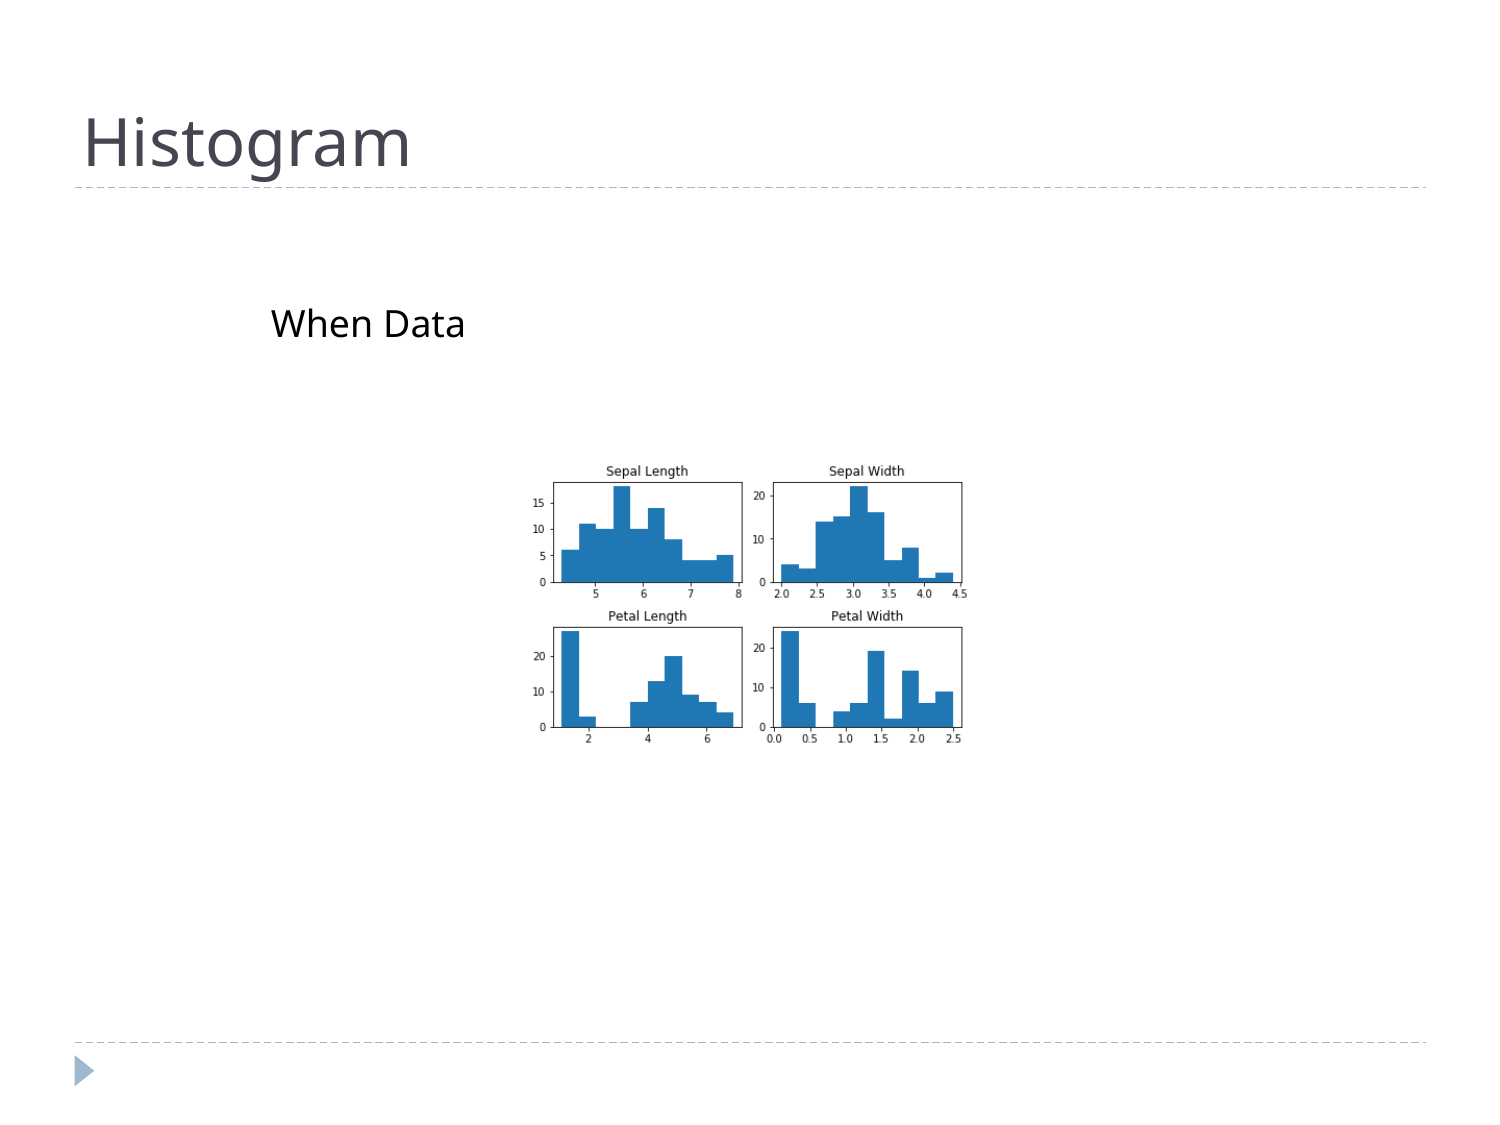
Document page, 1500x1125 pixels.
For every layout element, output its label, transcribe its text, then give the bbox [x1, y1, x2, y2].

title Histogram [74, 24, 1426, 188]
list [524, 457, 976, 752]
text_box When Data [263, 292, 474, 353]
